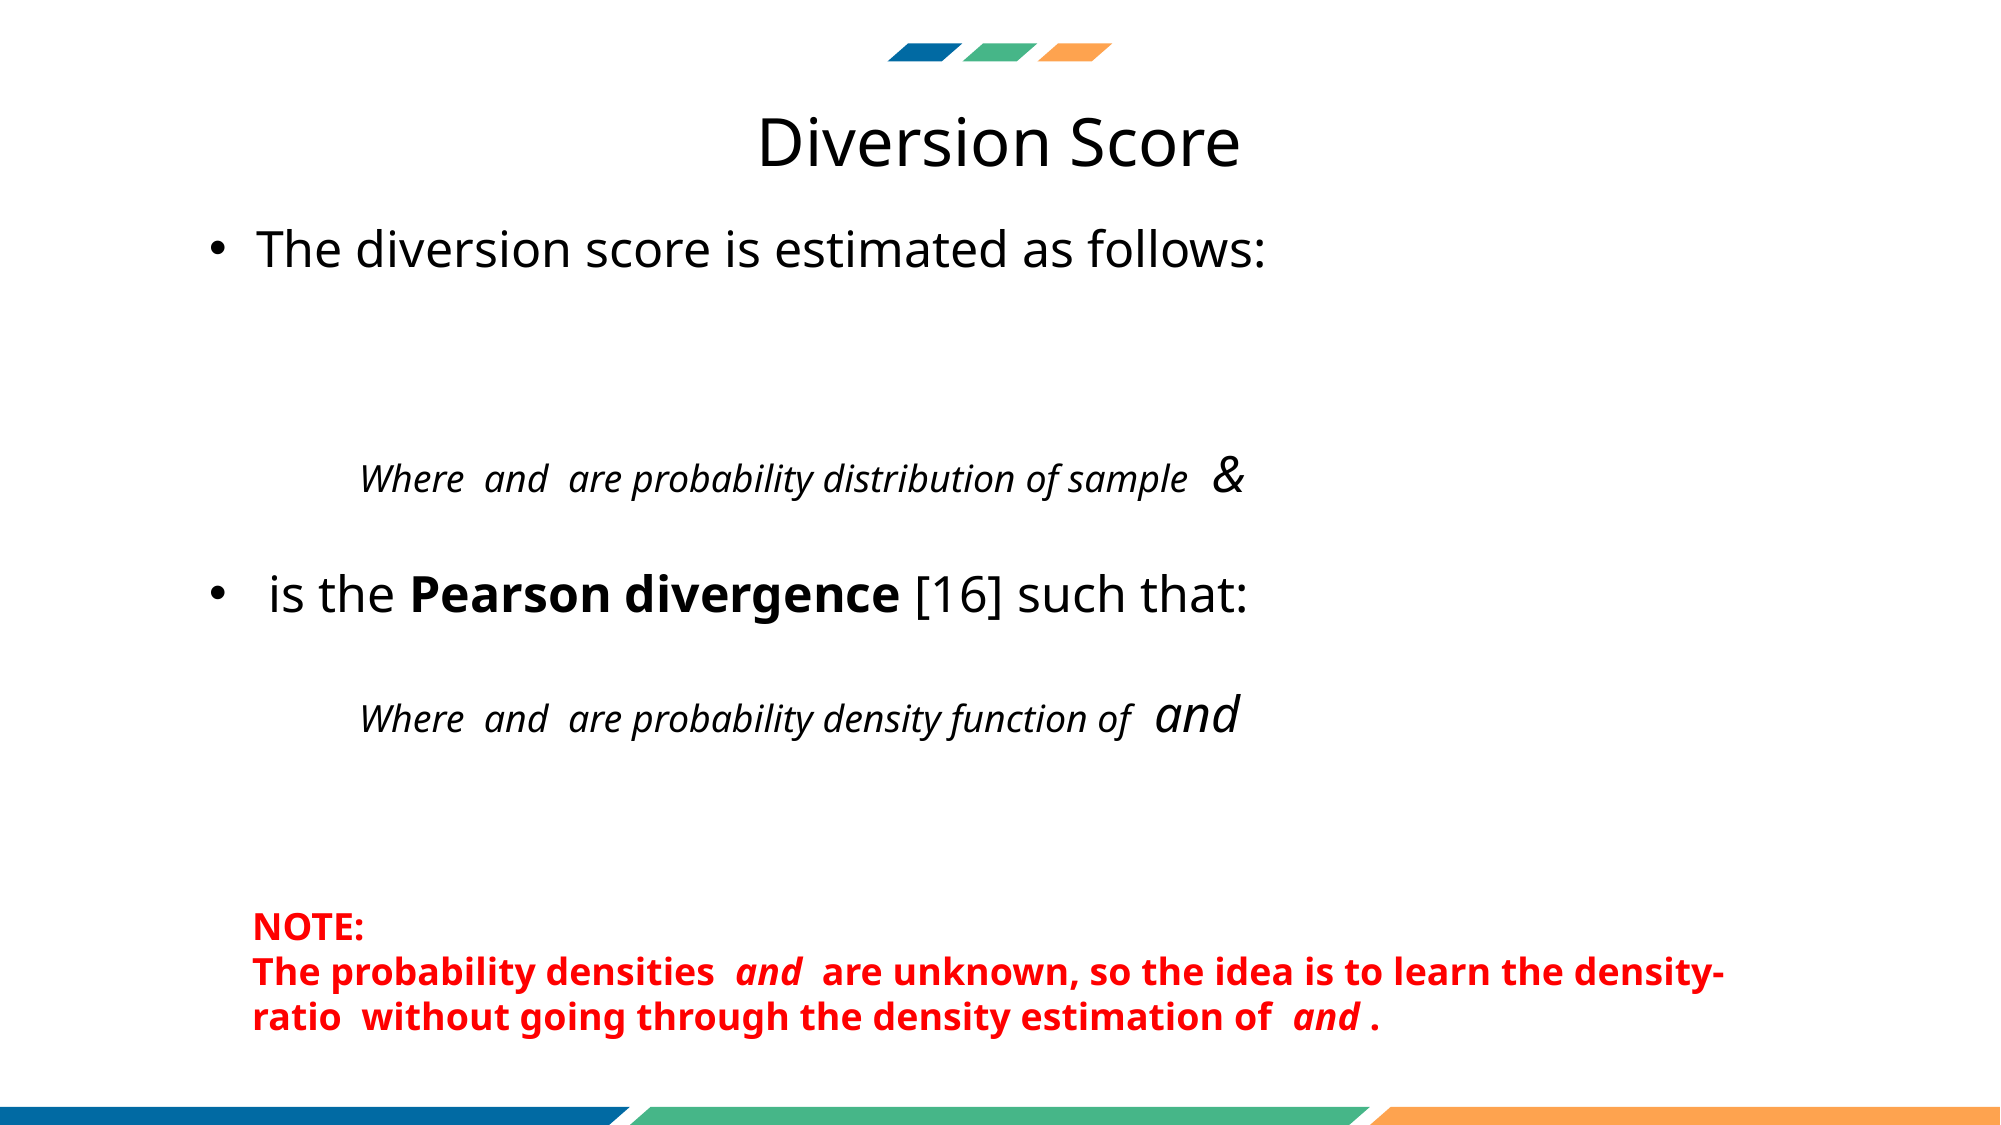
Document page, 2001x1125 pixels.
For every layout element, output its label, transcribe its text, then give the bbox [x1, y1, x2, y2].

text_box Diversion Score [247, 99, 1753, 180]
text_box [887, 43, 1113, 62]
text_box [0, 1106, 2000, 1125]
